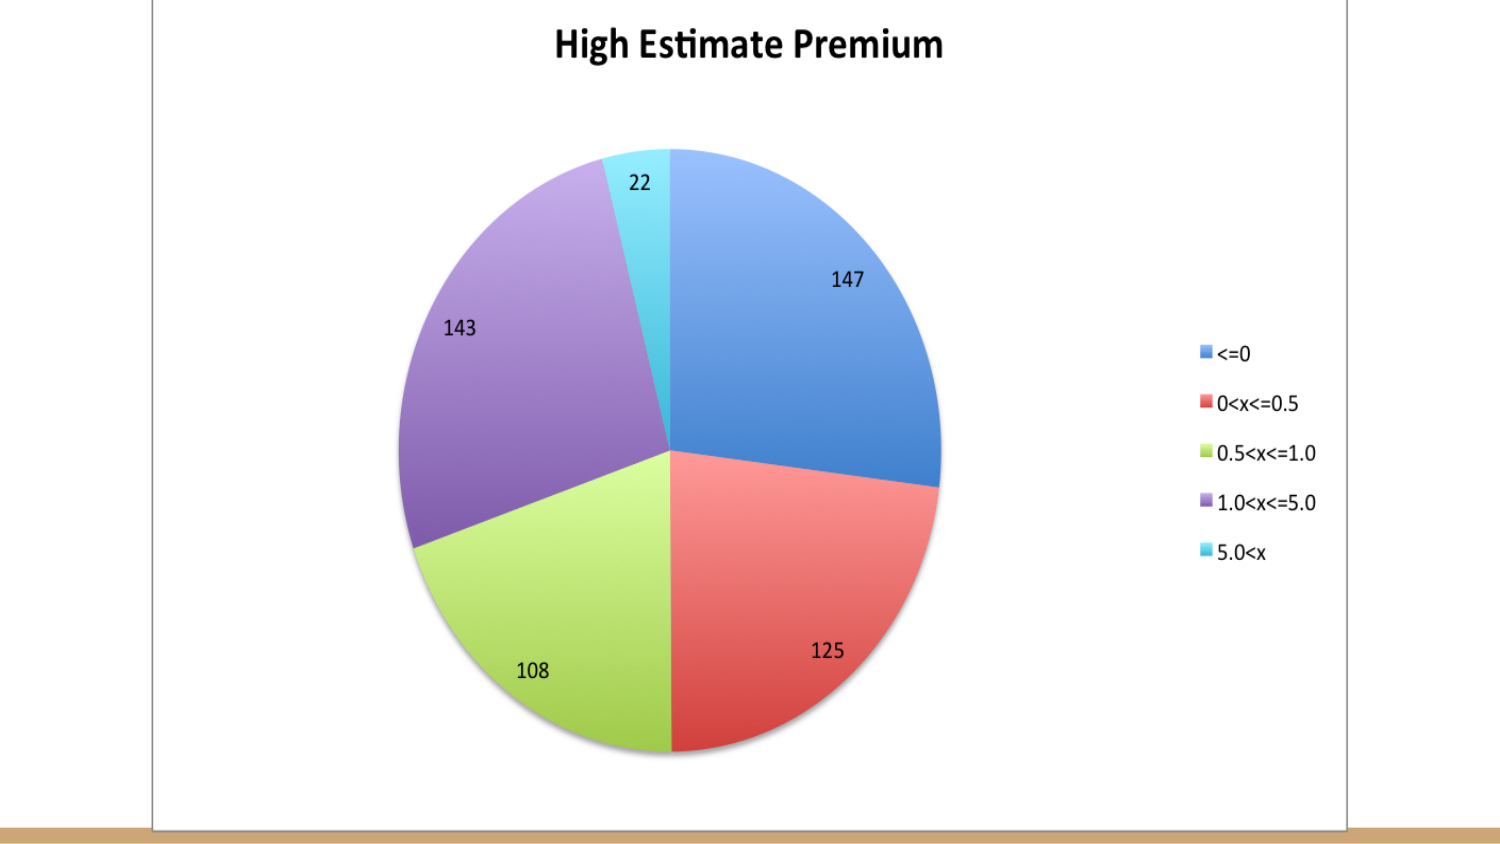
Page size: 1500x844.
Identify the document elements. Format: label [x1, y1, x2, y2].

picture [150, 0, 1350, 833]
